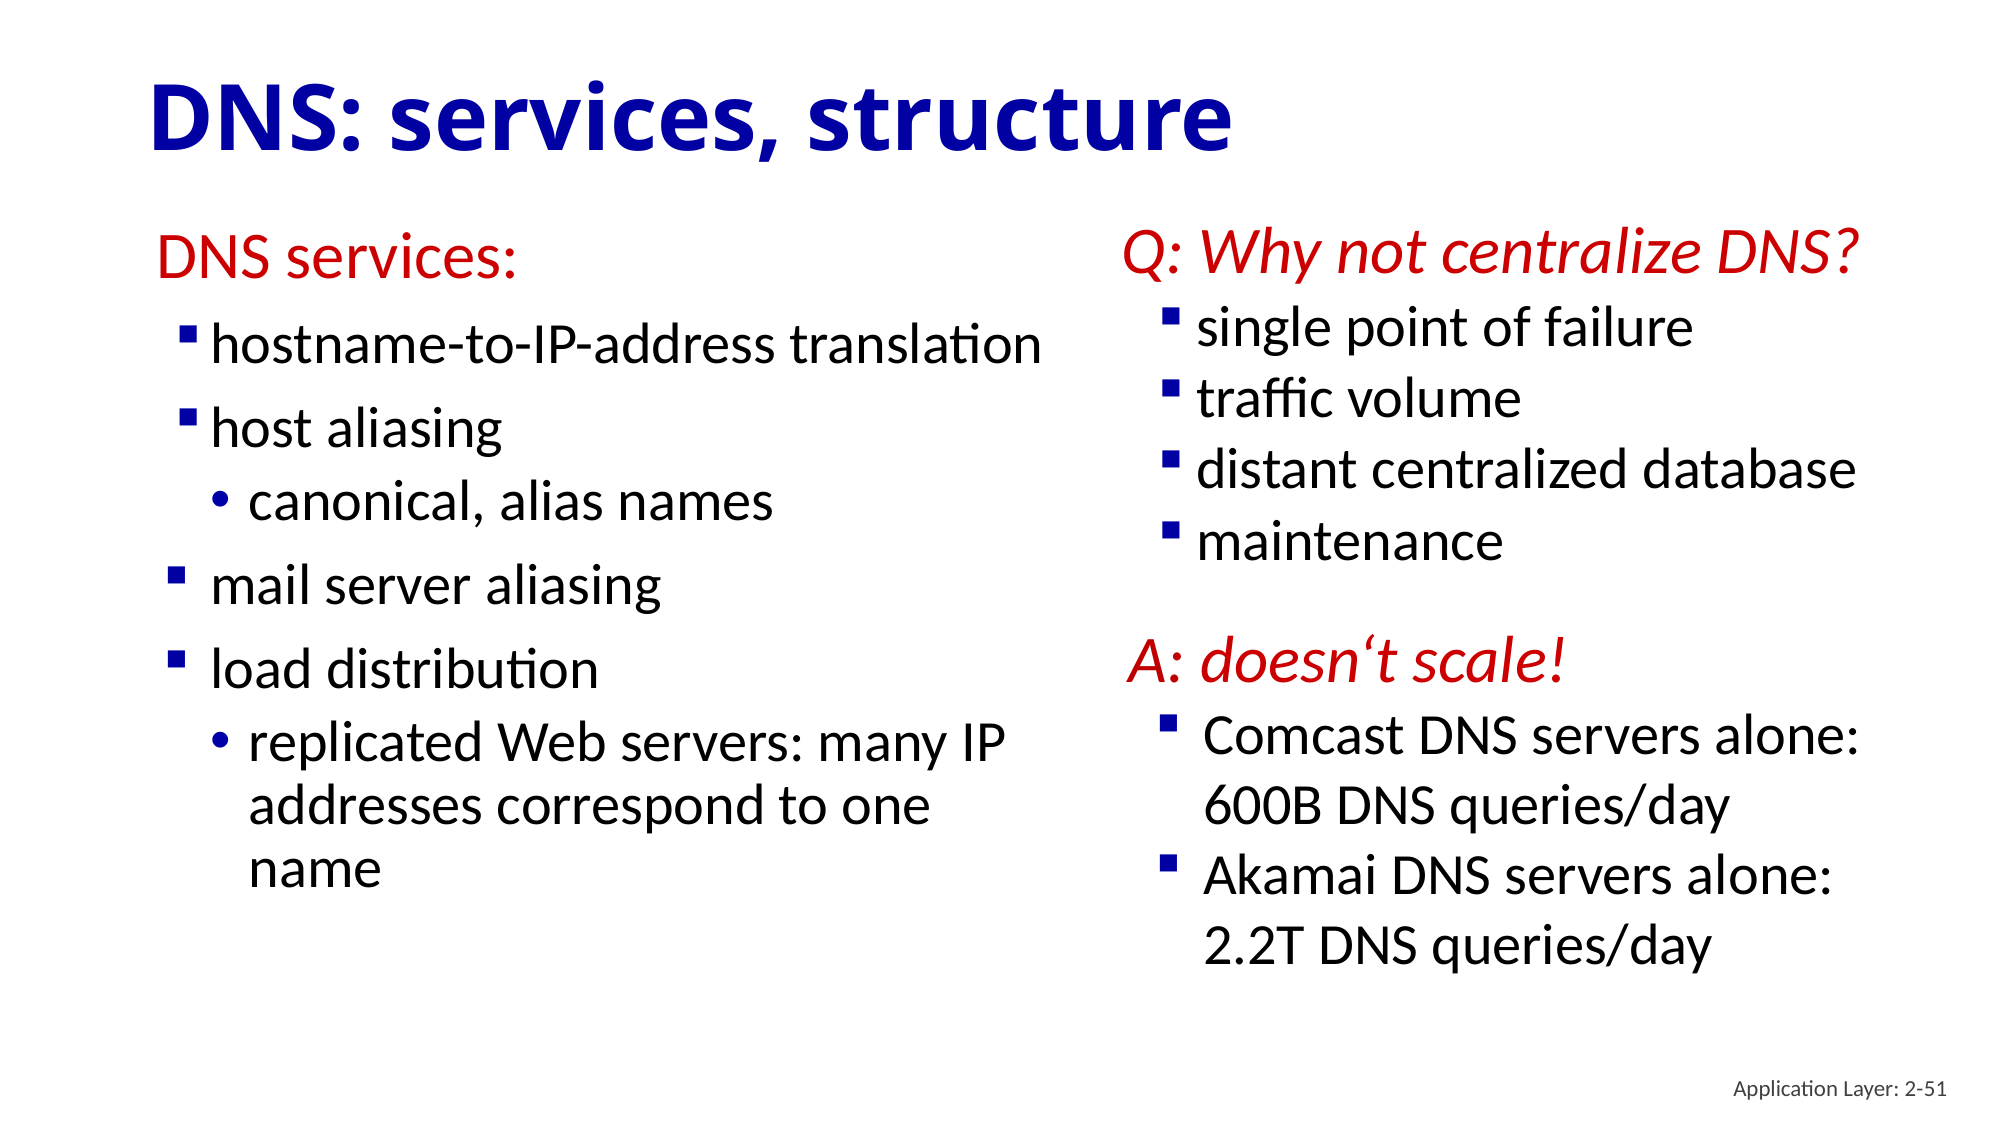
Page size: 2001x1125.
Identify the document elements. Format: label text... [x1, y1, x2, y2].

text_box Q: Why not centralize DNS? single point of failure traffic volume distant centralized database maintenance [1085, 208, 1903, 580]
text_box DNS services: hostname-to-IP-address translation host aliasing canonical, alias names mail server aliasing load distribution replicated Web servers: many IP addresses correspond to one name [120, 213, 1073, 976]
title DNS: services, structure [131, 47, 1856, 195]
slide_number Application Layer: 2-51 [1512, 1056, 1963, 1117]
text_box A: doesn‘t scale! Comcast DNS servers alone: 600B DNS queries/day Akamai DNS servers alone: 2.2T DNS queries/day [1111, 608, 1925, 984]
